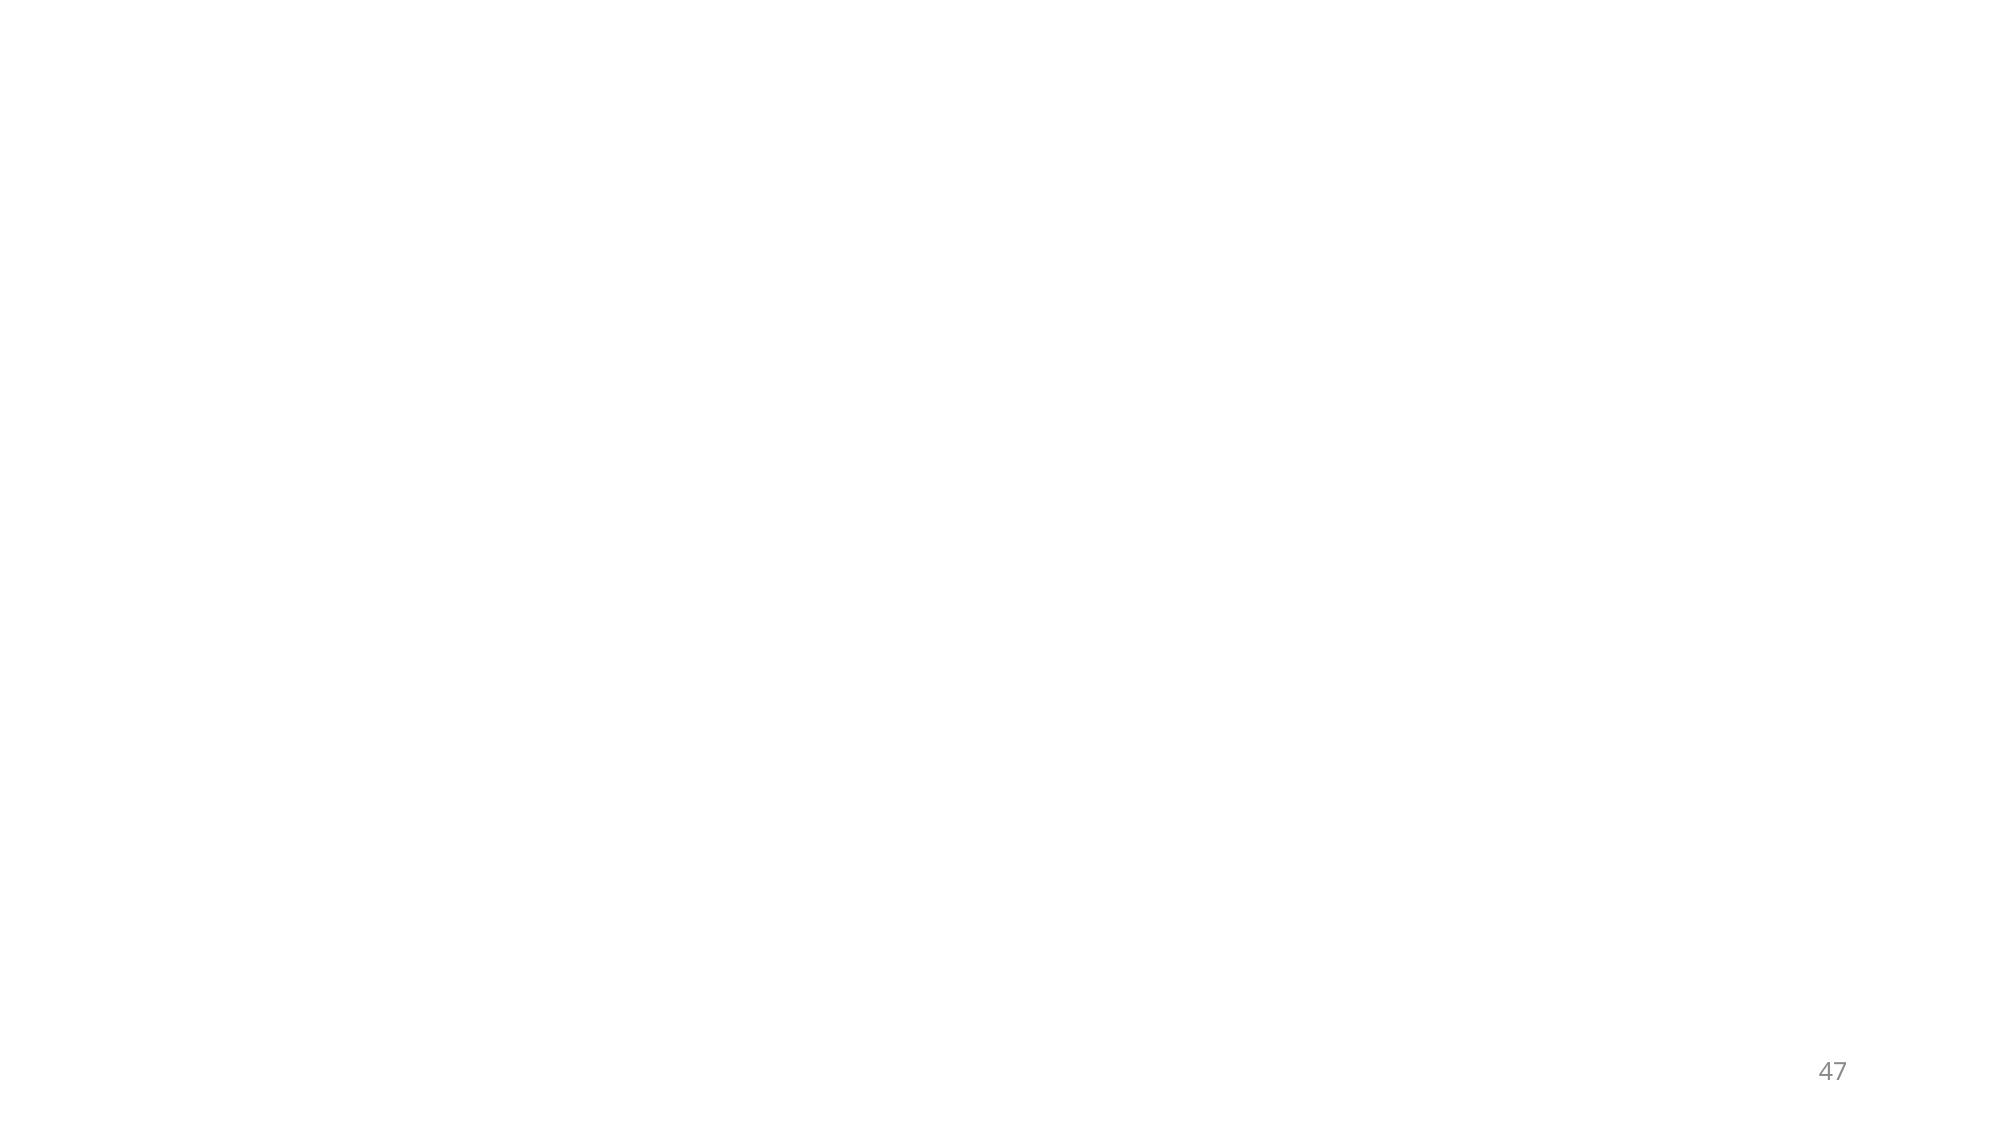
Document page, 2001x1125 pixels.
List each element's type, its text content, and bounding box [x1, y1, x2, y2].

slide_number 47 [1412, 1042, 1863, 1103]
